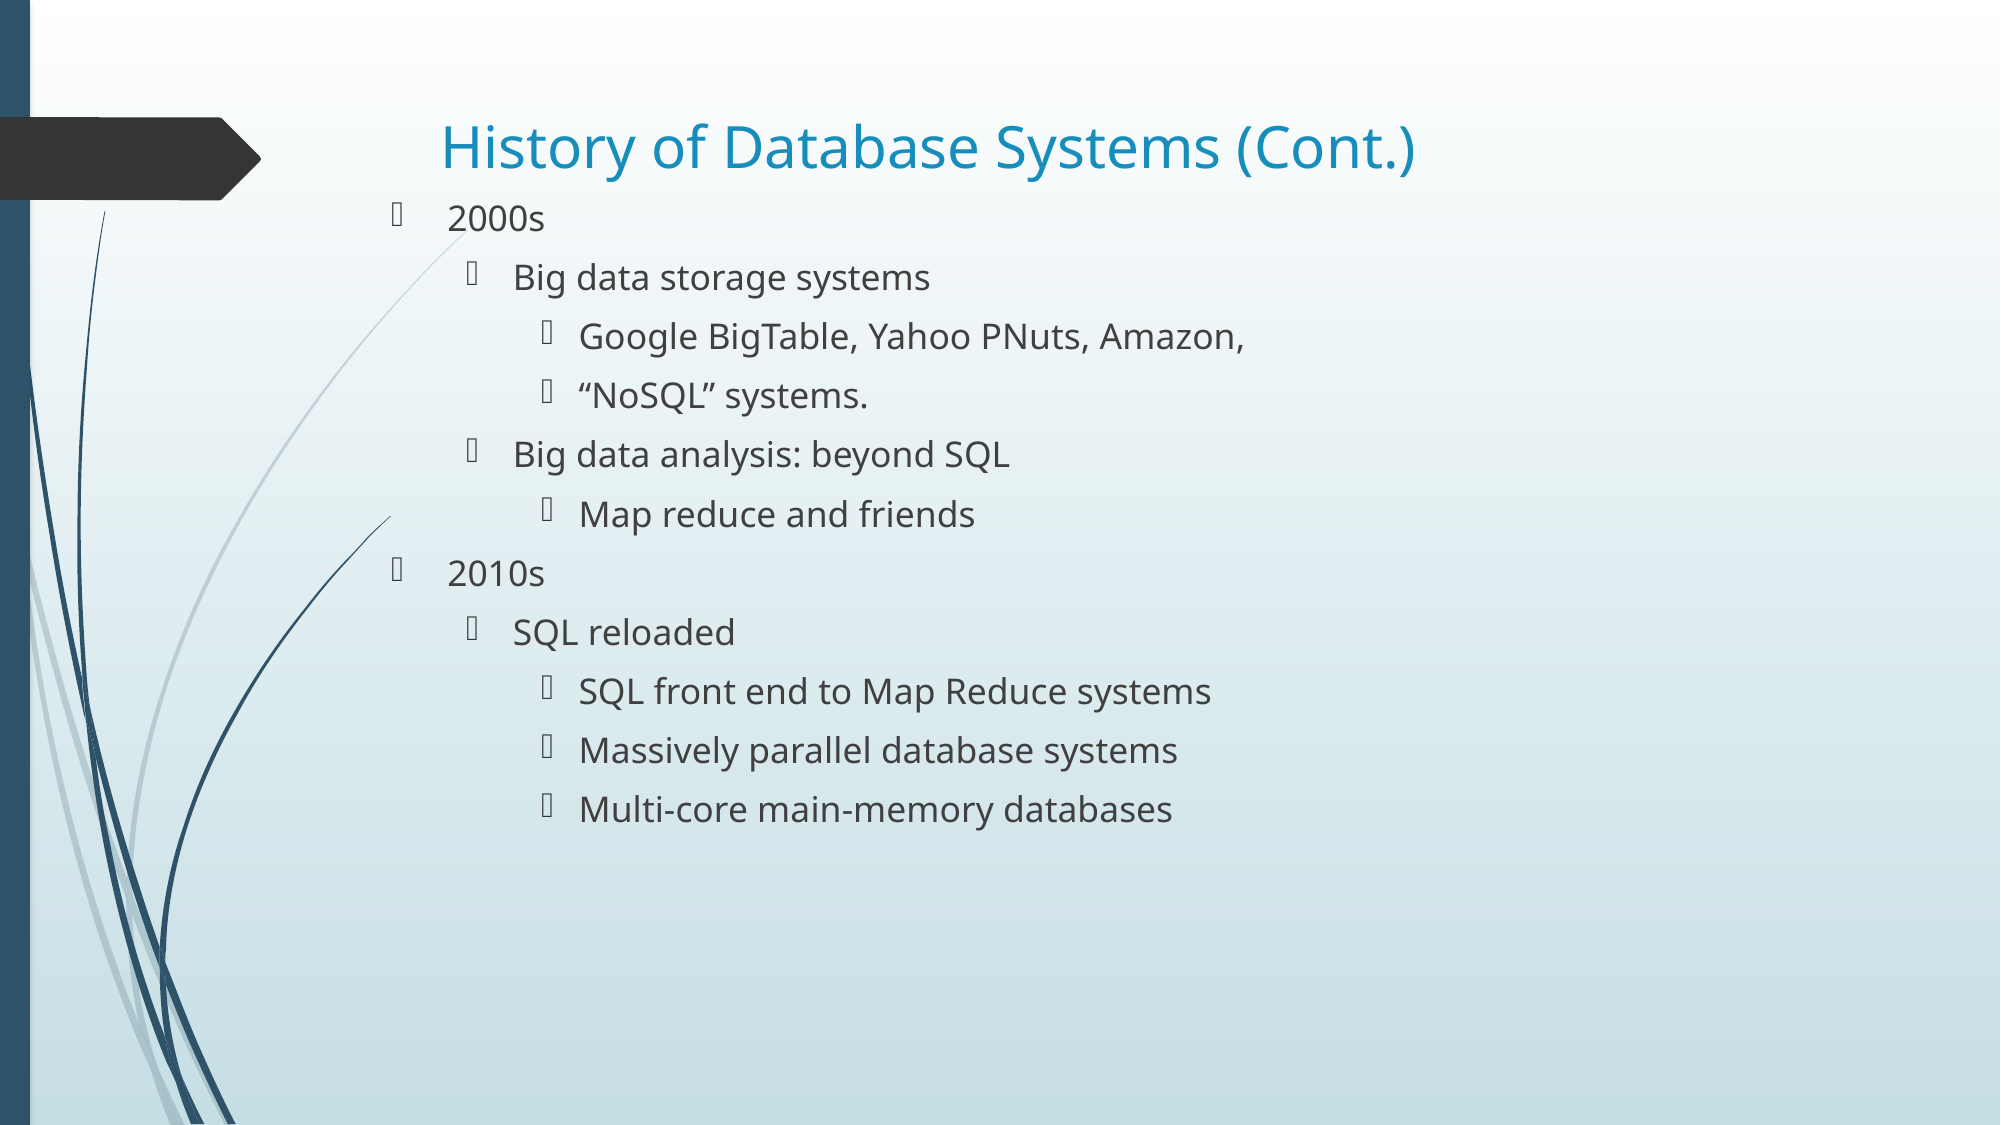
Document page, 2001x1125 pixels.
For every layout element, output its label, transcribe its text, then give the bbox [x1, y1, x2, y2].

title History of Database Systems (Cont.) [425, 102, 1888, 313]
list 2000s Big data storage systems Google BigTable, Yahoo PNuts, Amazon, “NoSQL” systems. Big data analysis: beyond SQL Map reduce and friends 2010s SQL reloaded SQL front end to Map Reduce systems Massively parallel database systems Multi-core main-memory databases [376, 193, 1634, 996]
